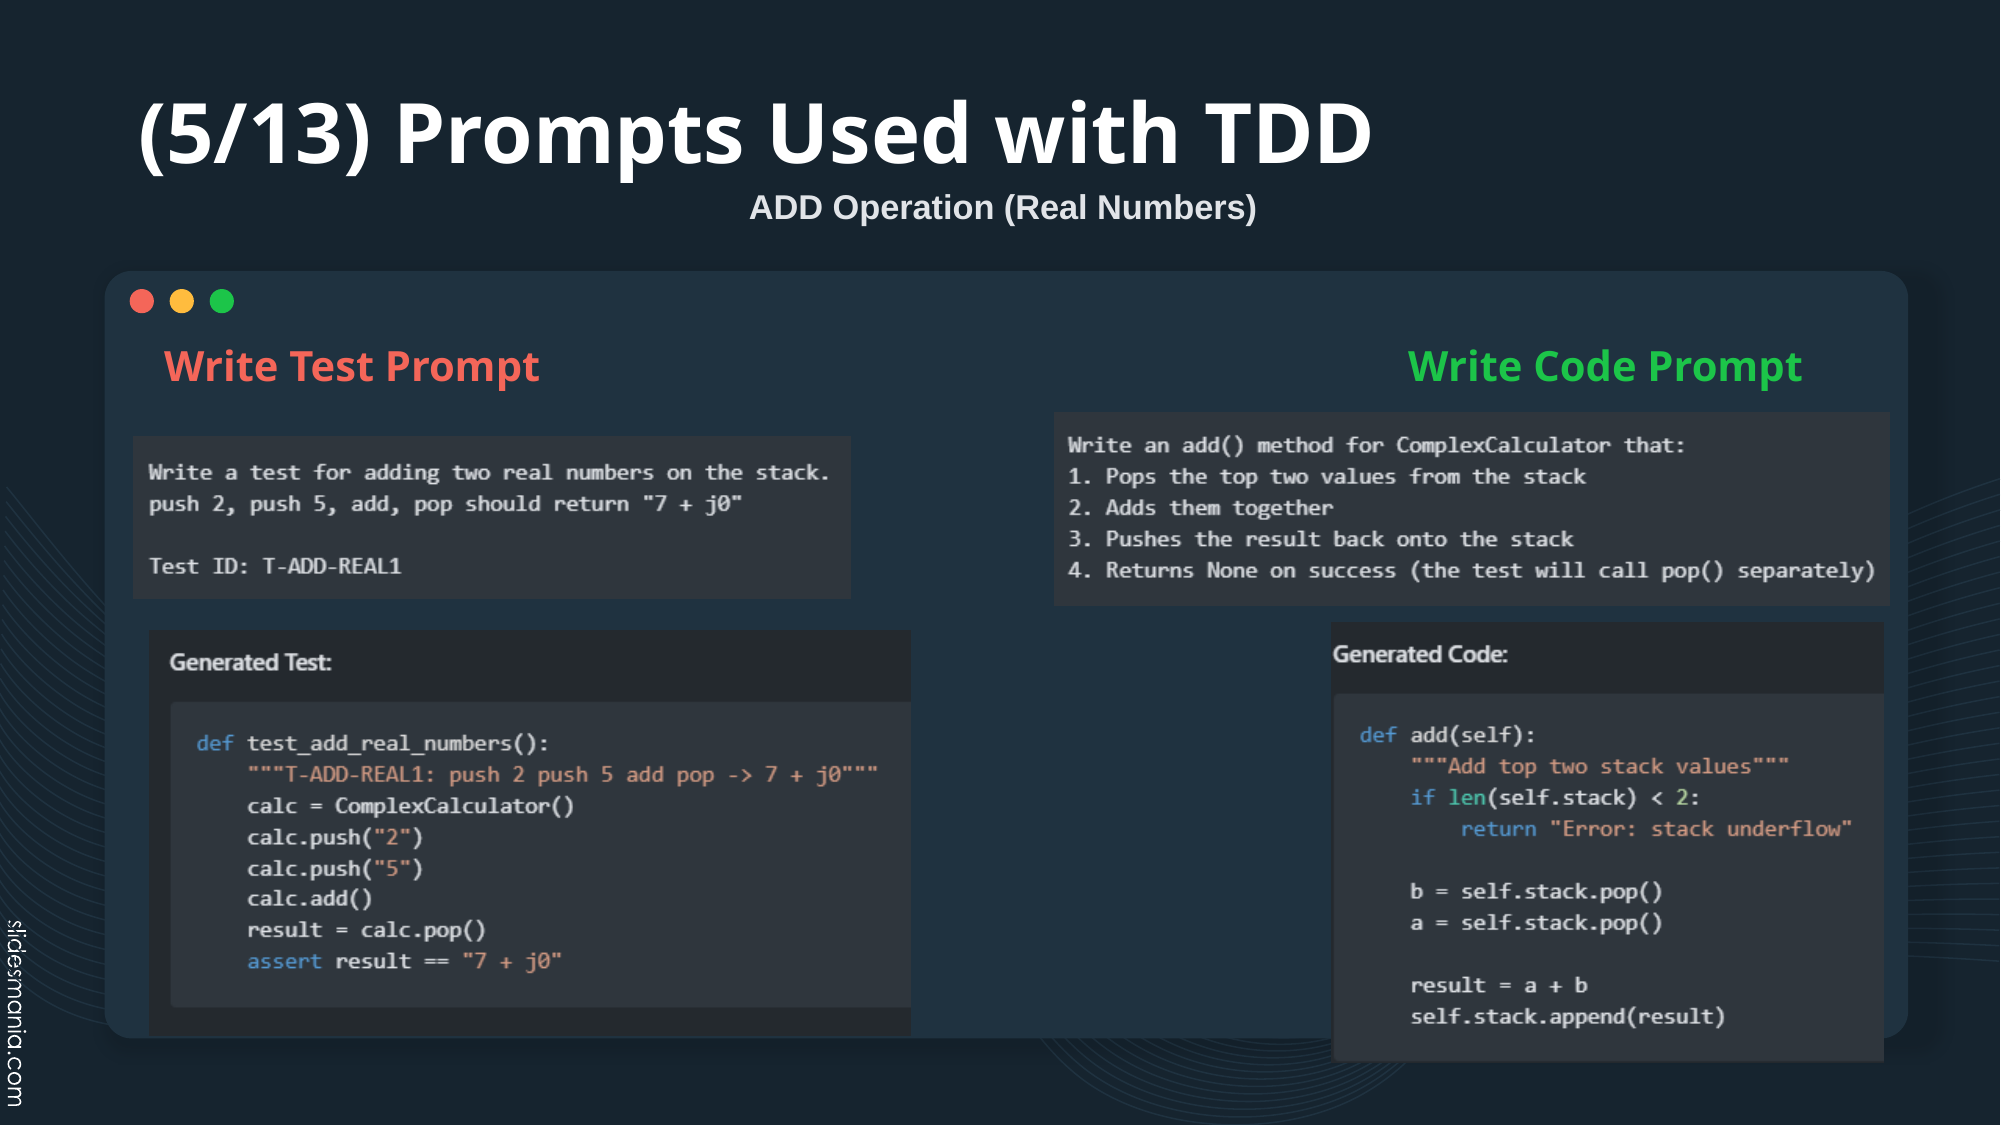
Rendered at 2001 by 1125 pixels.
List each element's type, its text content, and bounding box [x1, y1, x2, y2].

subtitle ADD Operation (Real Numbers) [728, 154, 1729, 255]
picture [149, 630, 911, 1036]
title (5/13) Prompts Used with TDD [118, 59, 1909, 186]
subtitle Write Code Prompt [1388, 312, 1884, 410]
picture [1331, 621, 1884, 1064]
picture [1053, 411, 1891, 607]
subtitle Write Test Prompt [144, 312, 640, 413]
picture [133, 435, 851, 599]
